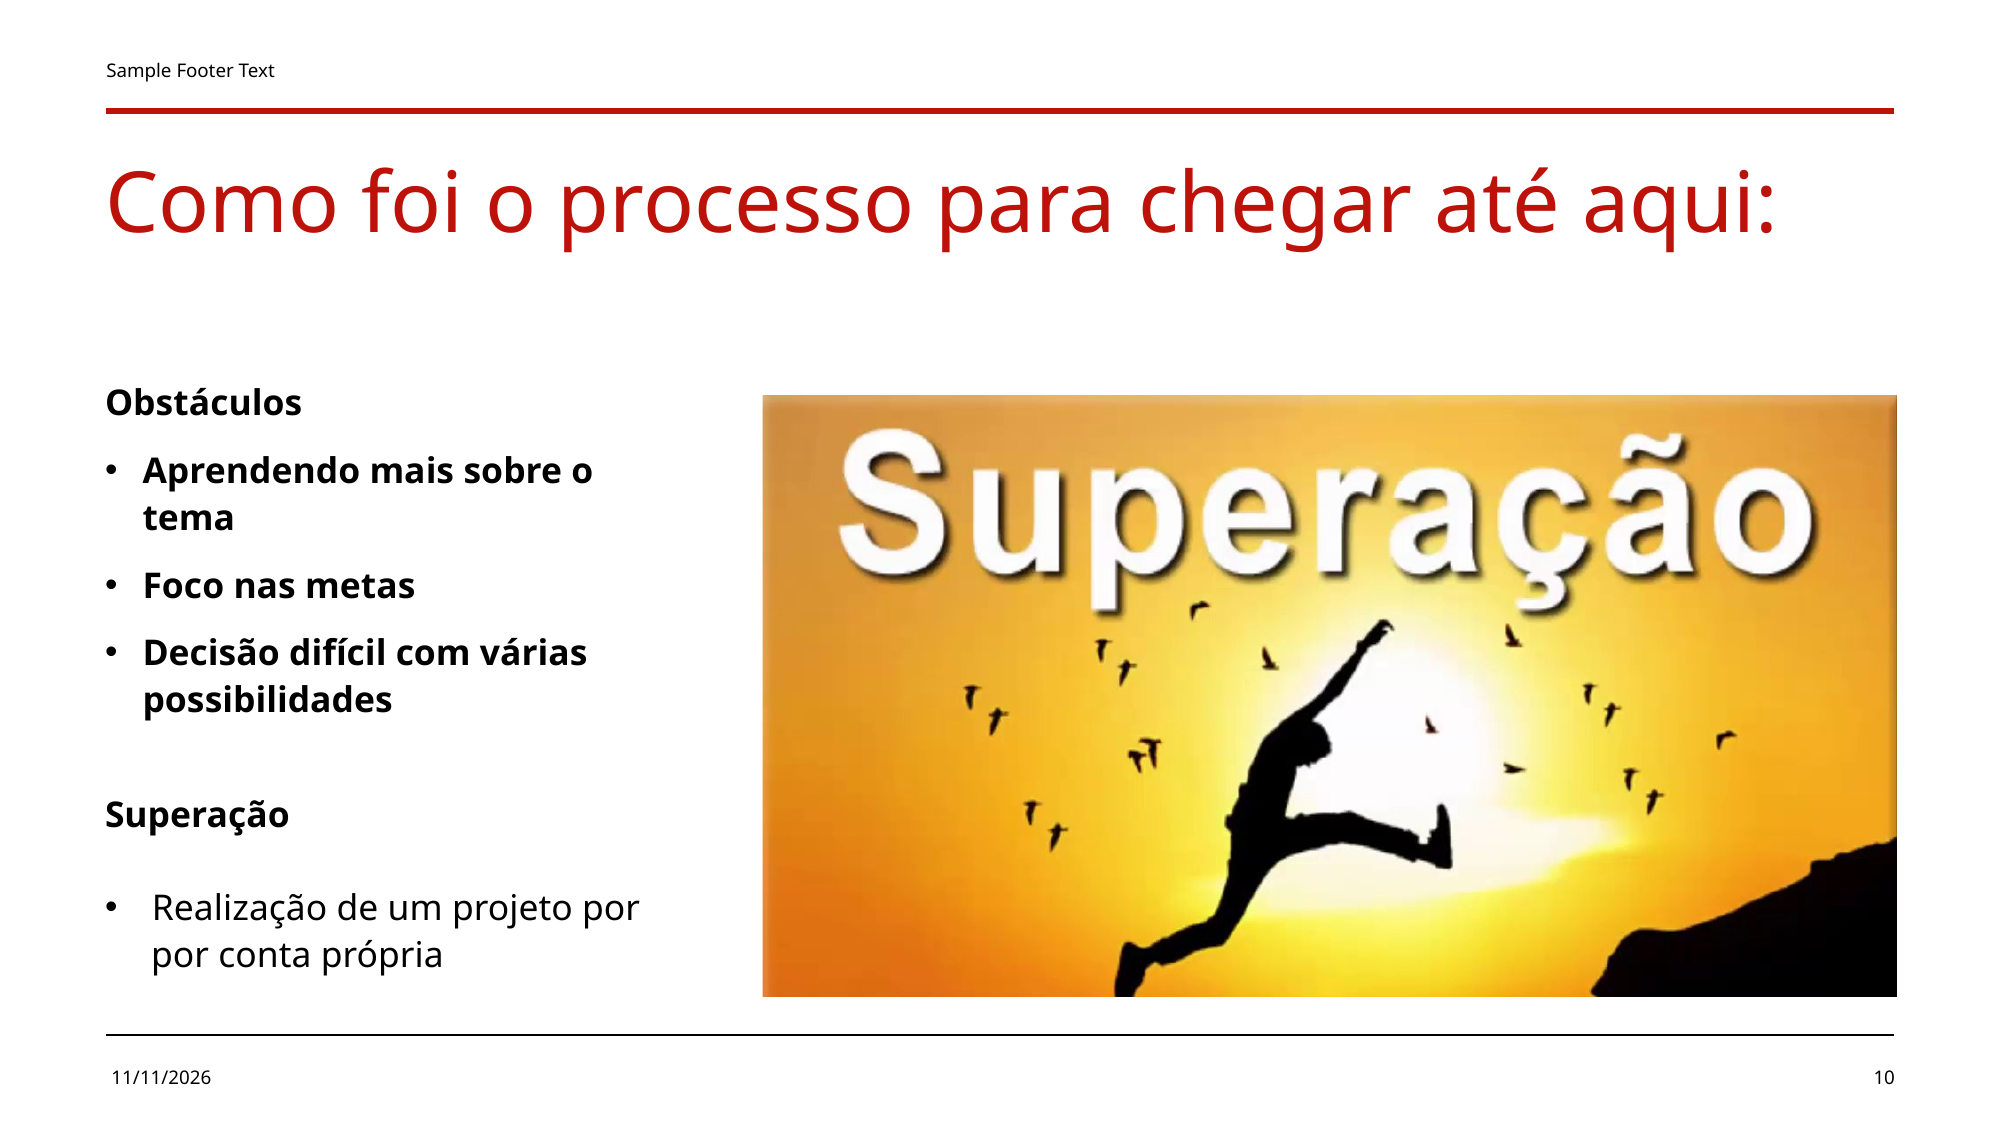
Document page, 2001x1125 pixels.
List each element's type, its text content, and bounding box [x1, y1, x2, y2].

picture [762, 395, 1897, 997]
footer Sample Footer Text [91, 28, 767, 89]
slide_number 10 [1757, 1057, 1910, 1109]
list Obstáculos Aprendendo mais sobre o tema Foco nas metas Decisão difícil com várias possibilidades Superação Realização de um projeto por por conta própria [90, 368, 669, 997]
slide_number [96, 1057, 586, 1109]
title Como foi o processo para chegar até aqui: [90, 156, 1894, 333]
